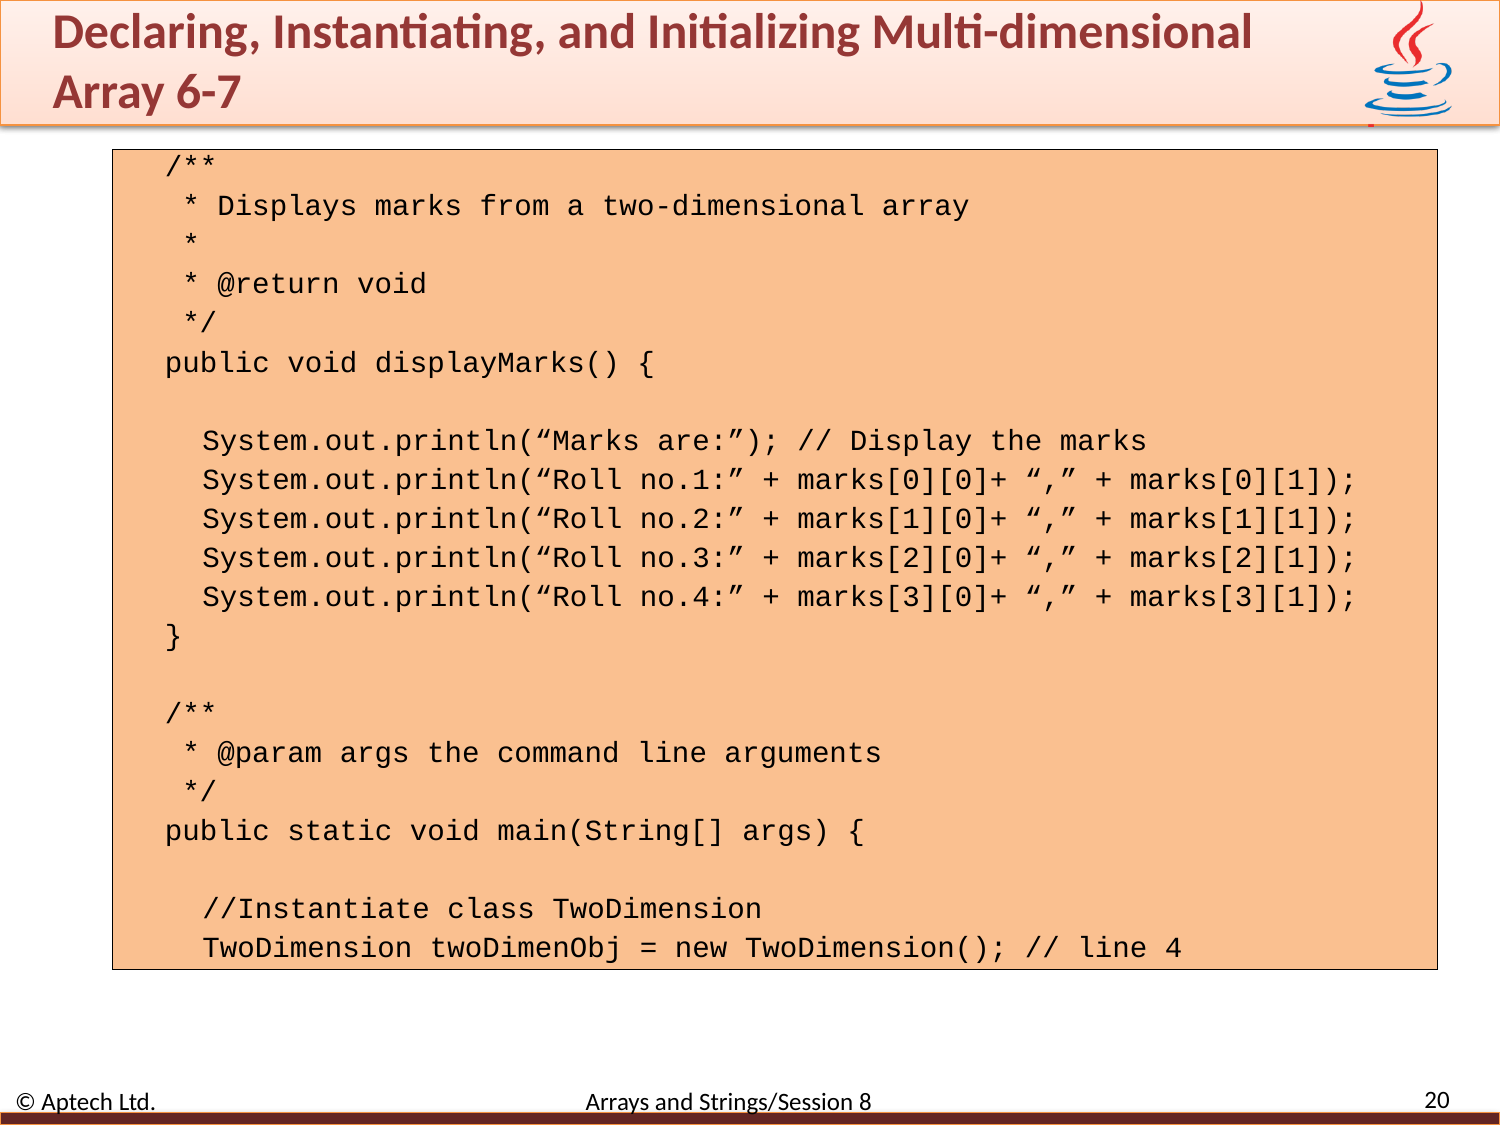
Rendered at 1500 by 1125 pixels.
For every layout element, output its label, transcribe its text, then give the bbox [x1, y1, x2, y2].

footer © Aptech Ltd. Arrays and Strings/Session 8 [0, 1087, 1325, 1113]
title Declaring, Instantiating, and Initializing Multi-dimensional Array 6-7 [37, 24, 1288, 93]
picture [1362, 0, 1454, 127]
slide_number 20 [1337, 1084, 1465, 1113]
text_box /** * Displays marks from a two-dimensional array * * @return void */ public void displayMarks() { System.out.println(“Marks are:”); // Display the marks System.out.println(“Roll no.1:” + marks[0][0]+ “,” + marks[0][1]); System.out.println(“Roll no.2:” + marks[1][0]+ “,” + marks[1][1]); System.out.println(“Roll no.3:” + marks[2][0]+ “,” + marks[2][1]); System.out.println(“Roll no.4:” + marks[3][0]+ “,” + marks[3][1]); } /** * @param args the command line arguments */ public static void main(String[] args) { //Instantiate class TwoDimension TwoDimension twoDimenObj = new TwoDimension(); // line 4 [112, 149, 1438, 970]
